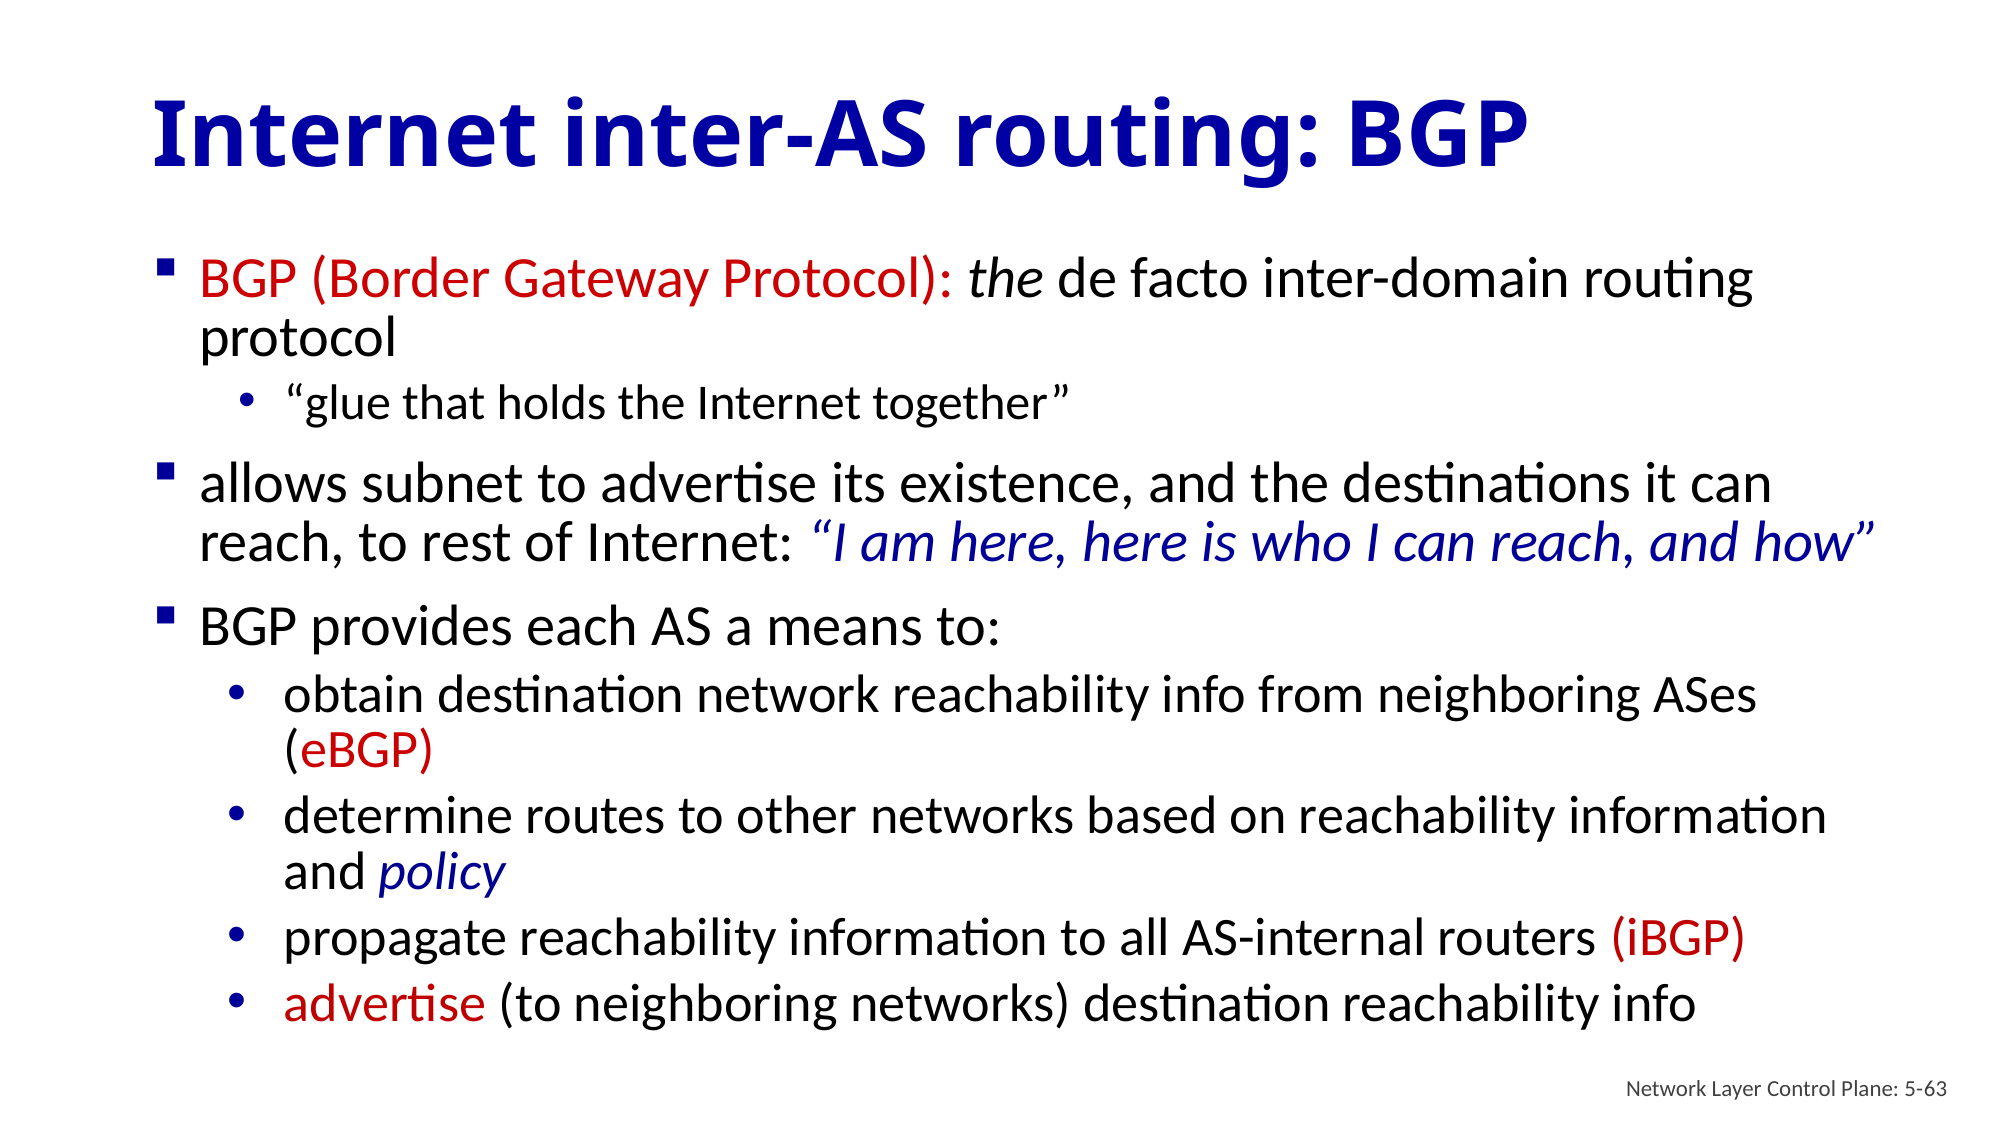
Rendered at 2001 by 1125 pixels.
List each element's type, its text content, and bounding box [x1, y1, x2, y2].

slide_number Network Layer Control Plane: 5-63 [1512, 1056, 1963, 1117]
list BGP (Border Gateway Protocol): the de facto inter-domain routing protocol “glue that holds the Internet together” allows subnet to advertise its existence, and the destinations it can reach, to rest of Internet: “I am here, here is who I can reach, and how” BGP provides each AS a means to: obtain destination network reachability info from neighboring ASes (eBGP) determine routes to other networks based on reachability information and policy propagate reachability information to all AS-internal routers (iBGP) advertise (to neighboring networks) destination reachability info [137, 242, 1907, 1063]
title Internet inter-AS routing: BGP [137, 63, 1863, 211]
